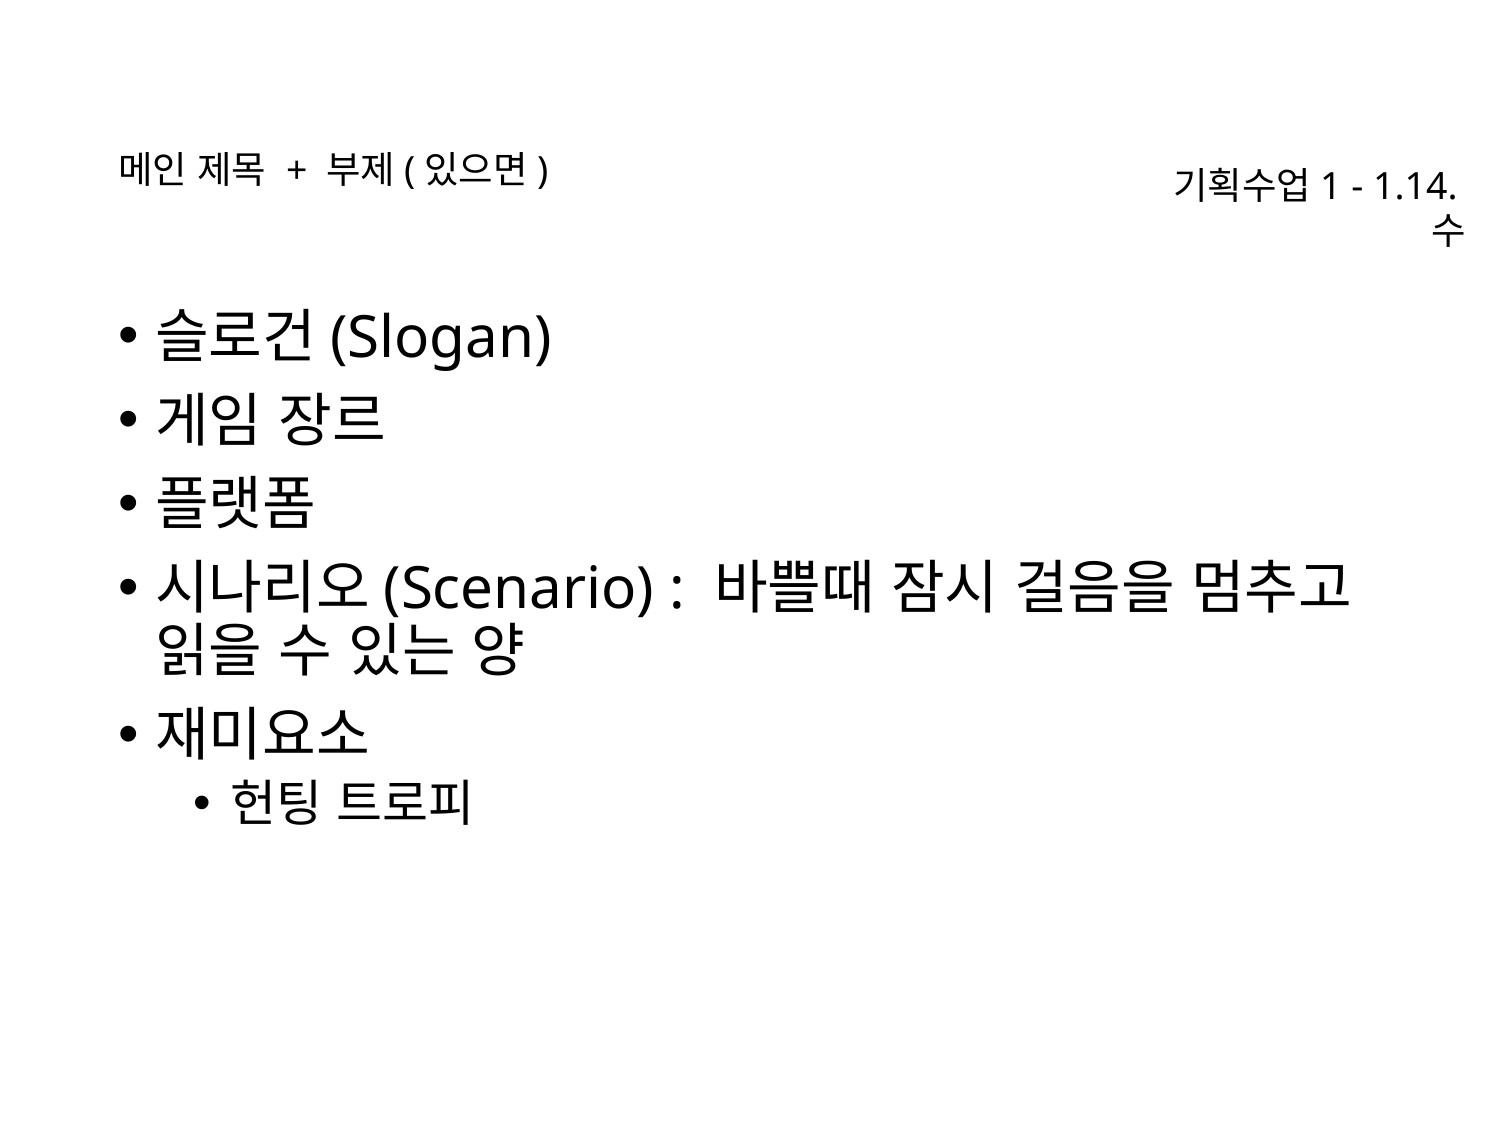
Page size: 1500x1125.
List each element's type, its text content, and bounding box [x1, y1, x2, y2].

title 메인 제목 + 부제(있으면) [103, 59, 1397, 278]
list 슬로건(Slogan) 게임 장르 플랫폼 시나리오(Scenario) : 바쁠때 잠시 걸음을 멈추고 읽을 수 있는 양 재미요소 헌팅 트로피 [103, 299, 1397, 1014]
text_box 기획수업1 - 1.14.수 [1158, 154, 1481, 260]
